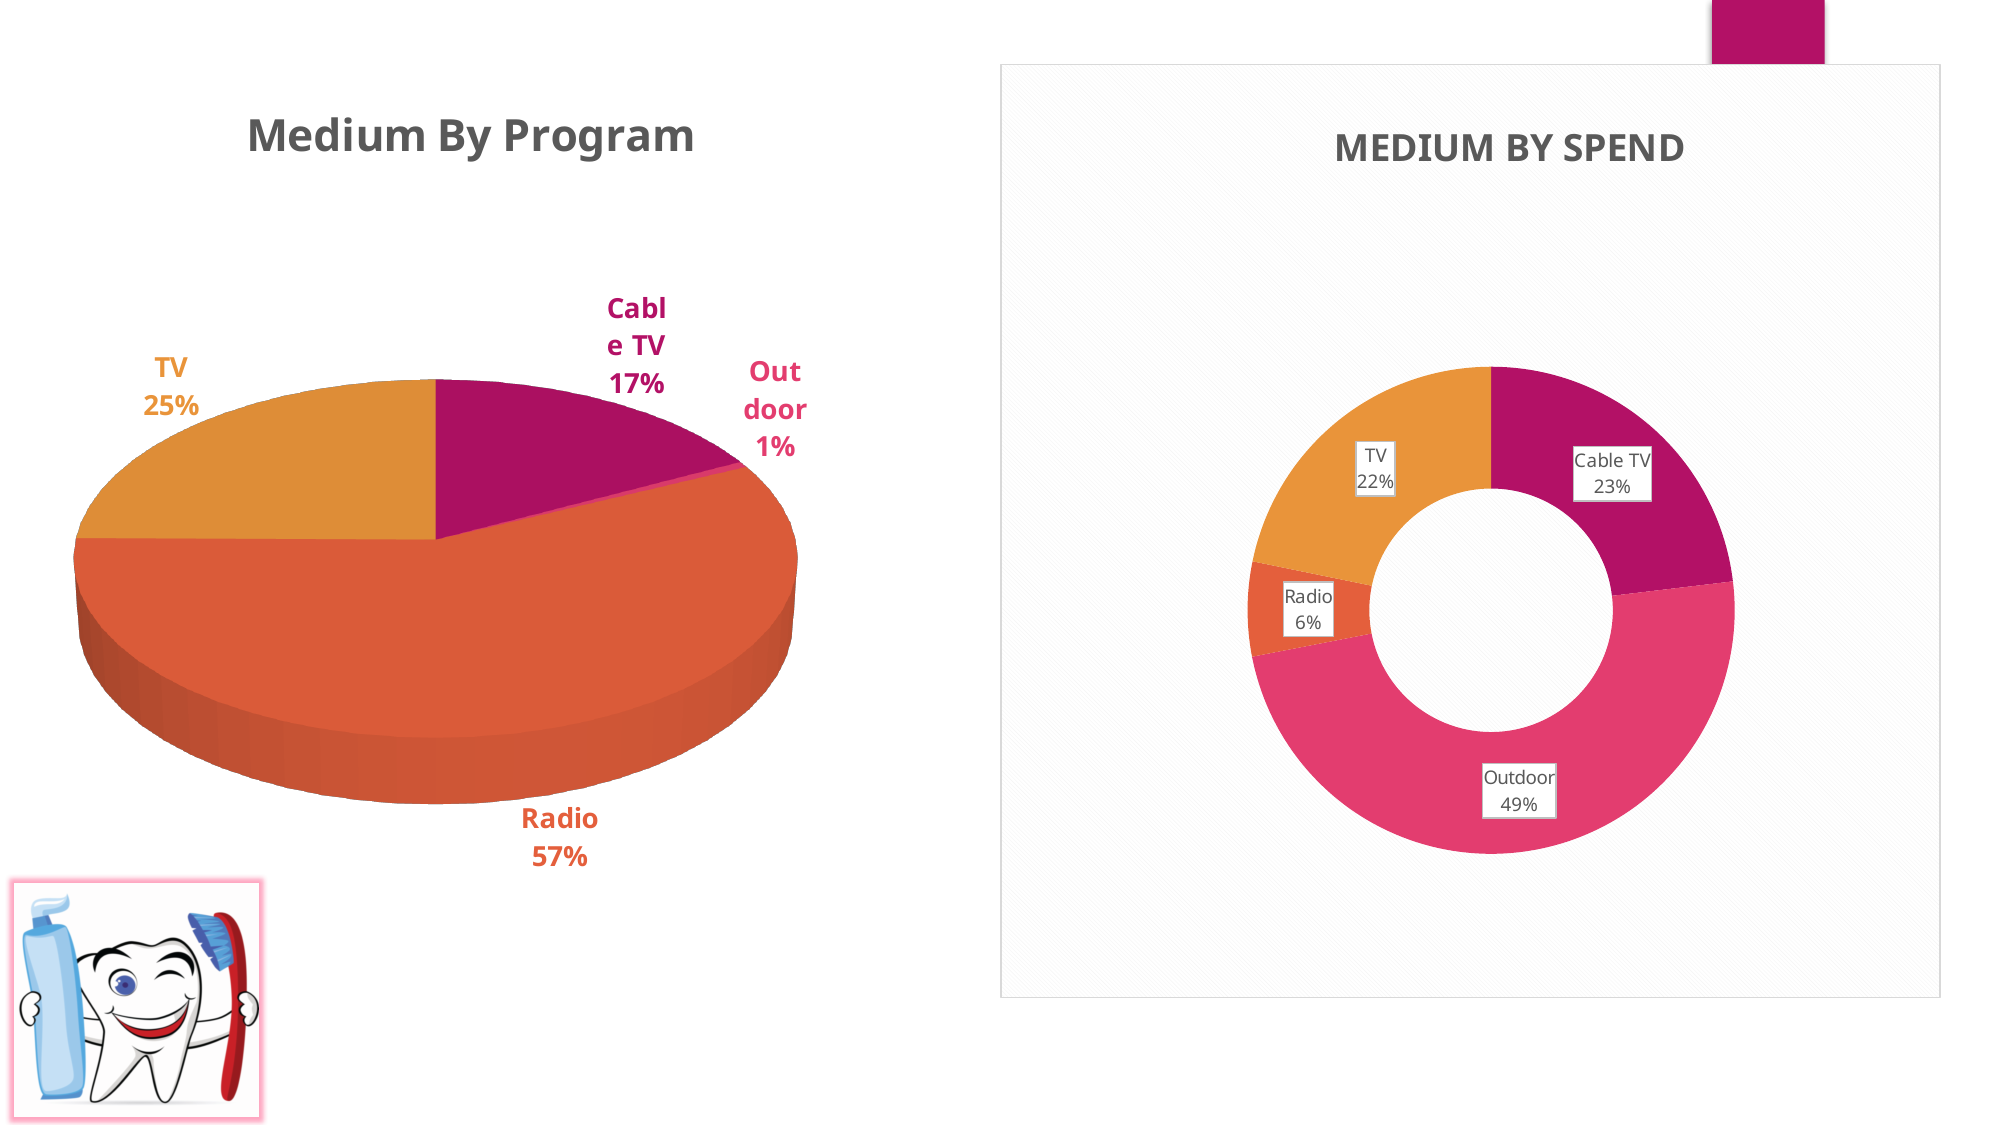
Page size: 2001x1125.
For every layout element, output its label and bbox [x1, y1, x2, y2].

chart [14, 63, 927, 1016]
chart [999, 63, 1941, 999]
picture [14, 883, 259, 1118]
